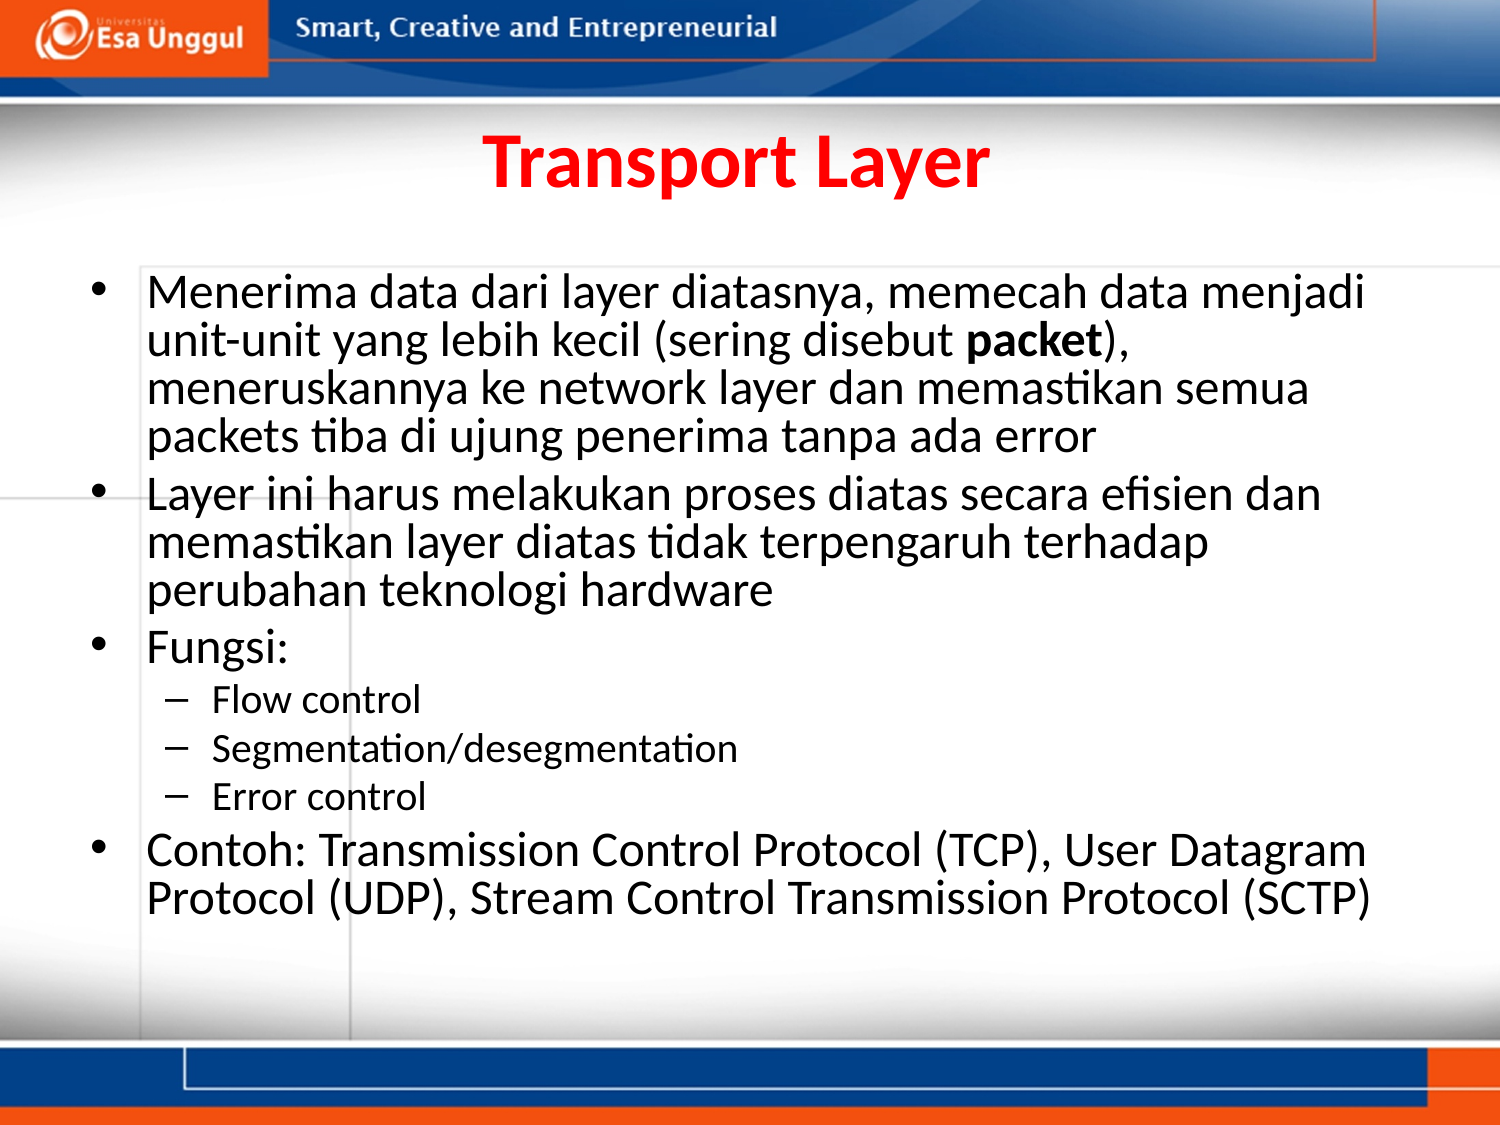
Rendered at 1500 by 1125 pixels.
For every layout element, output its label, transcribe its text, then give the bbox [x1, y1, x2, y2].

list Menerima data dari layer diatasnya, memecah data menjadi unit-unit yang lebih kecil (sering disebut packet), meneruskannya ke network layer dan memastikan semua packets tiba di ujung penerima tanpa ada error Layer ini harus melakukan proses diatas secara efisien dan memastikan layer diatas tidak terpengaruh terhadap perubahan teknologi hardware Fungsi: Flow control Segmentation/desegmentation Error control Contoh: Transmission Control Protocol (TCP), User Datagram Protocol (UDP), Stream Control Transmission Protocol (SCTP) [75, 262, 1425, 1050]
picture [0, 0, 1500, 1125]
title Transport Layer [62, 62, 1413, 250]
